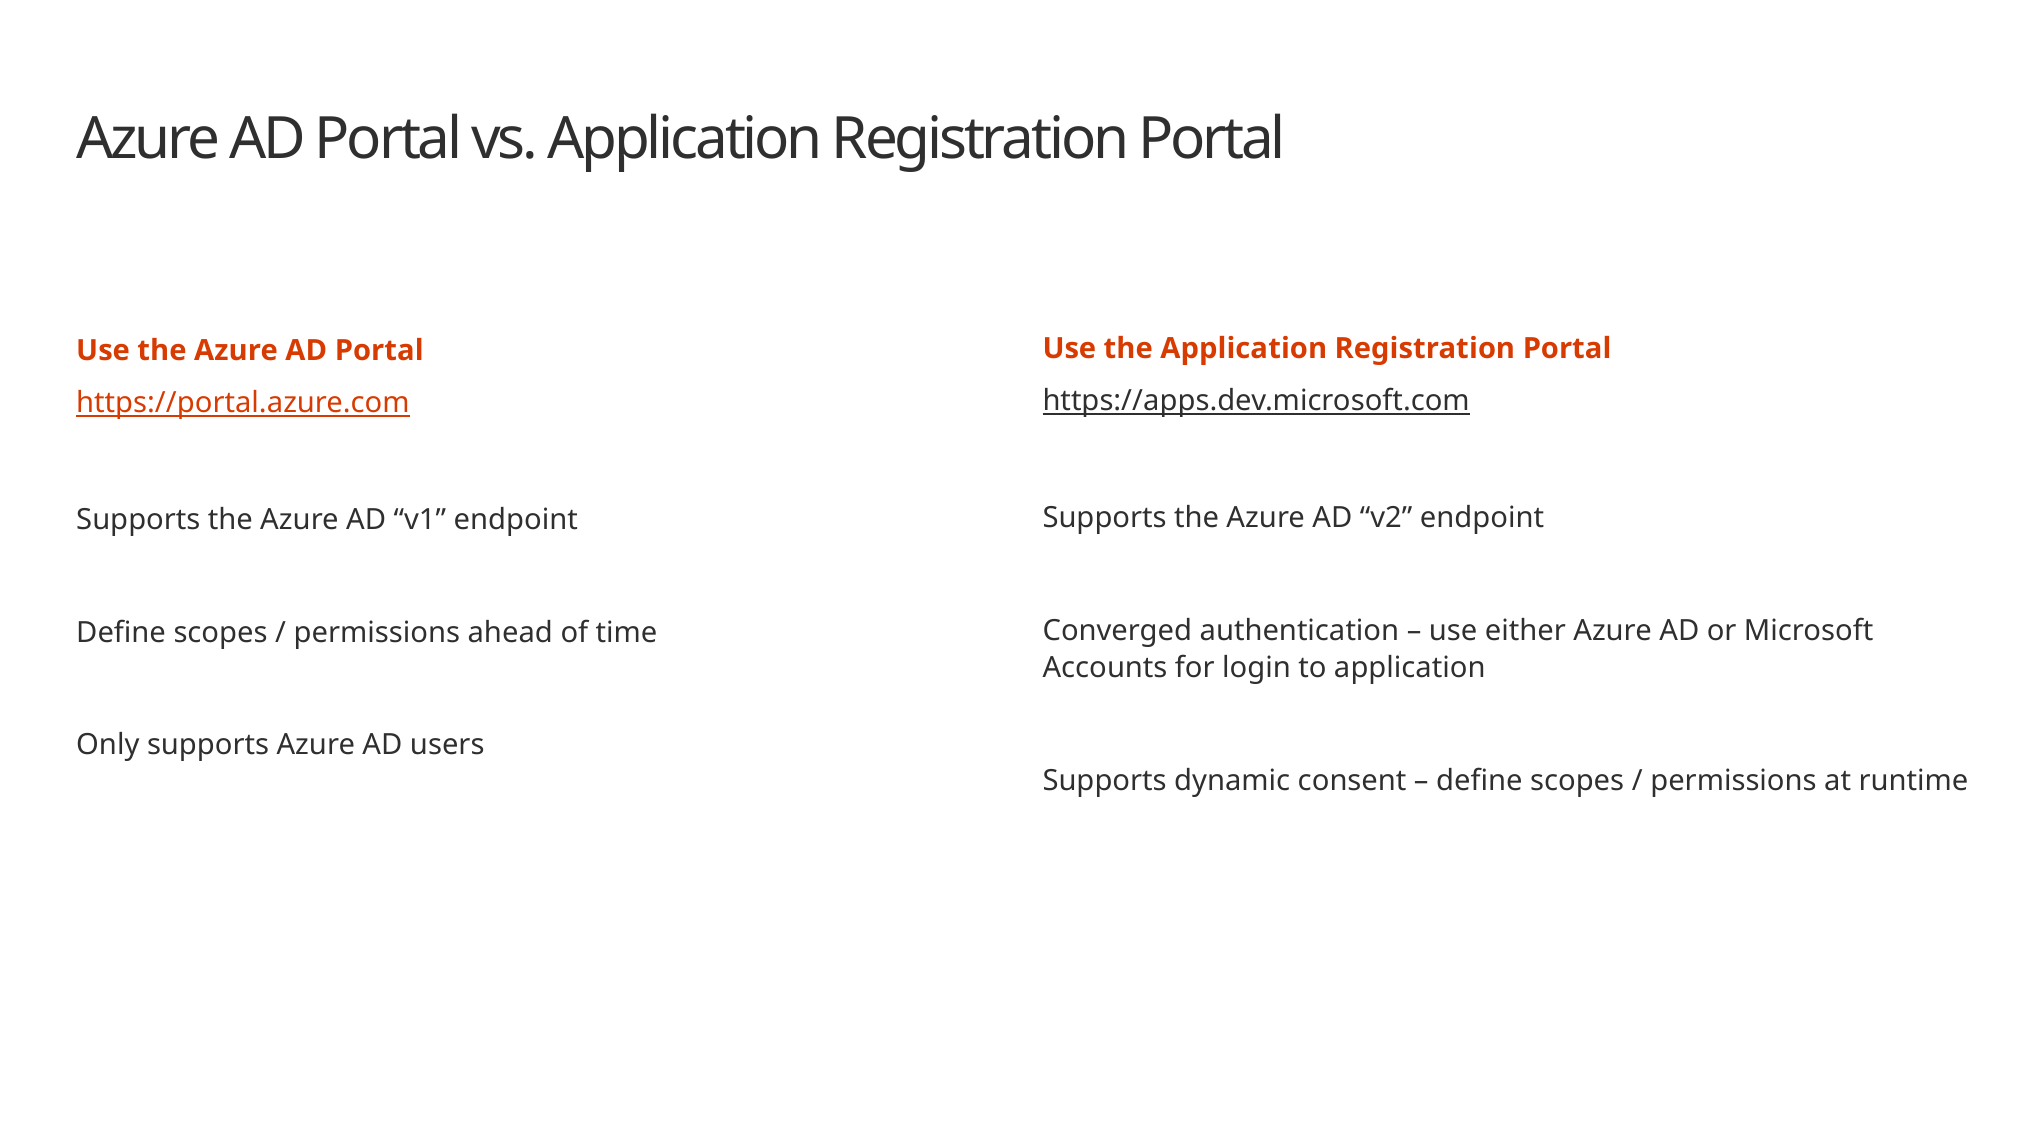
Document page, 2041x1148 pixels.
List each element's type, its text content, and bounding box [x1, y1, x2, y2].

list Use the Azure AD Portal https://portal.azure.com Supports the Azure AD “v1” endpoint Define scopes / permissions ahead of time Only supports Azure AD users [76, 328, 1004, 762]
title Azure AD Portal vs. Application Registration Portal [76, 103, 1969, 172]
list Use the Application Registration Portal https://apps.dev.microsoft.com Supports the Azure AD “v2” endpoint Converged authentication – use either Azure AD or Microsoft Accounts for login to application Supports dynamic consent – define scopes / permissions at runtime [1042, 327, 1970, 798]
